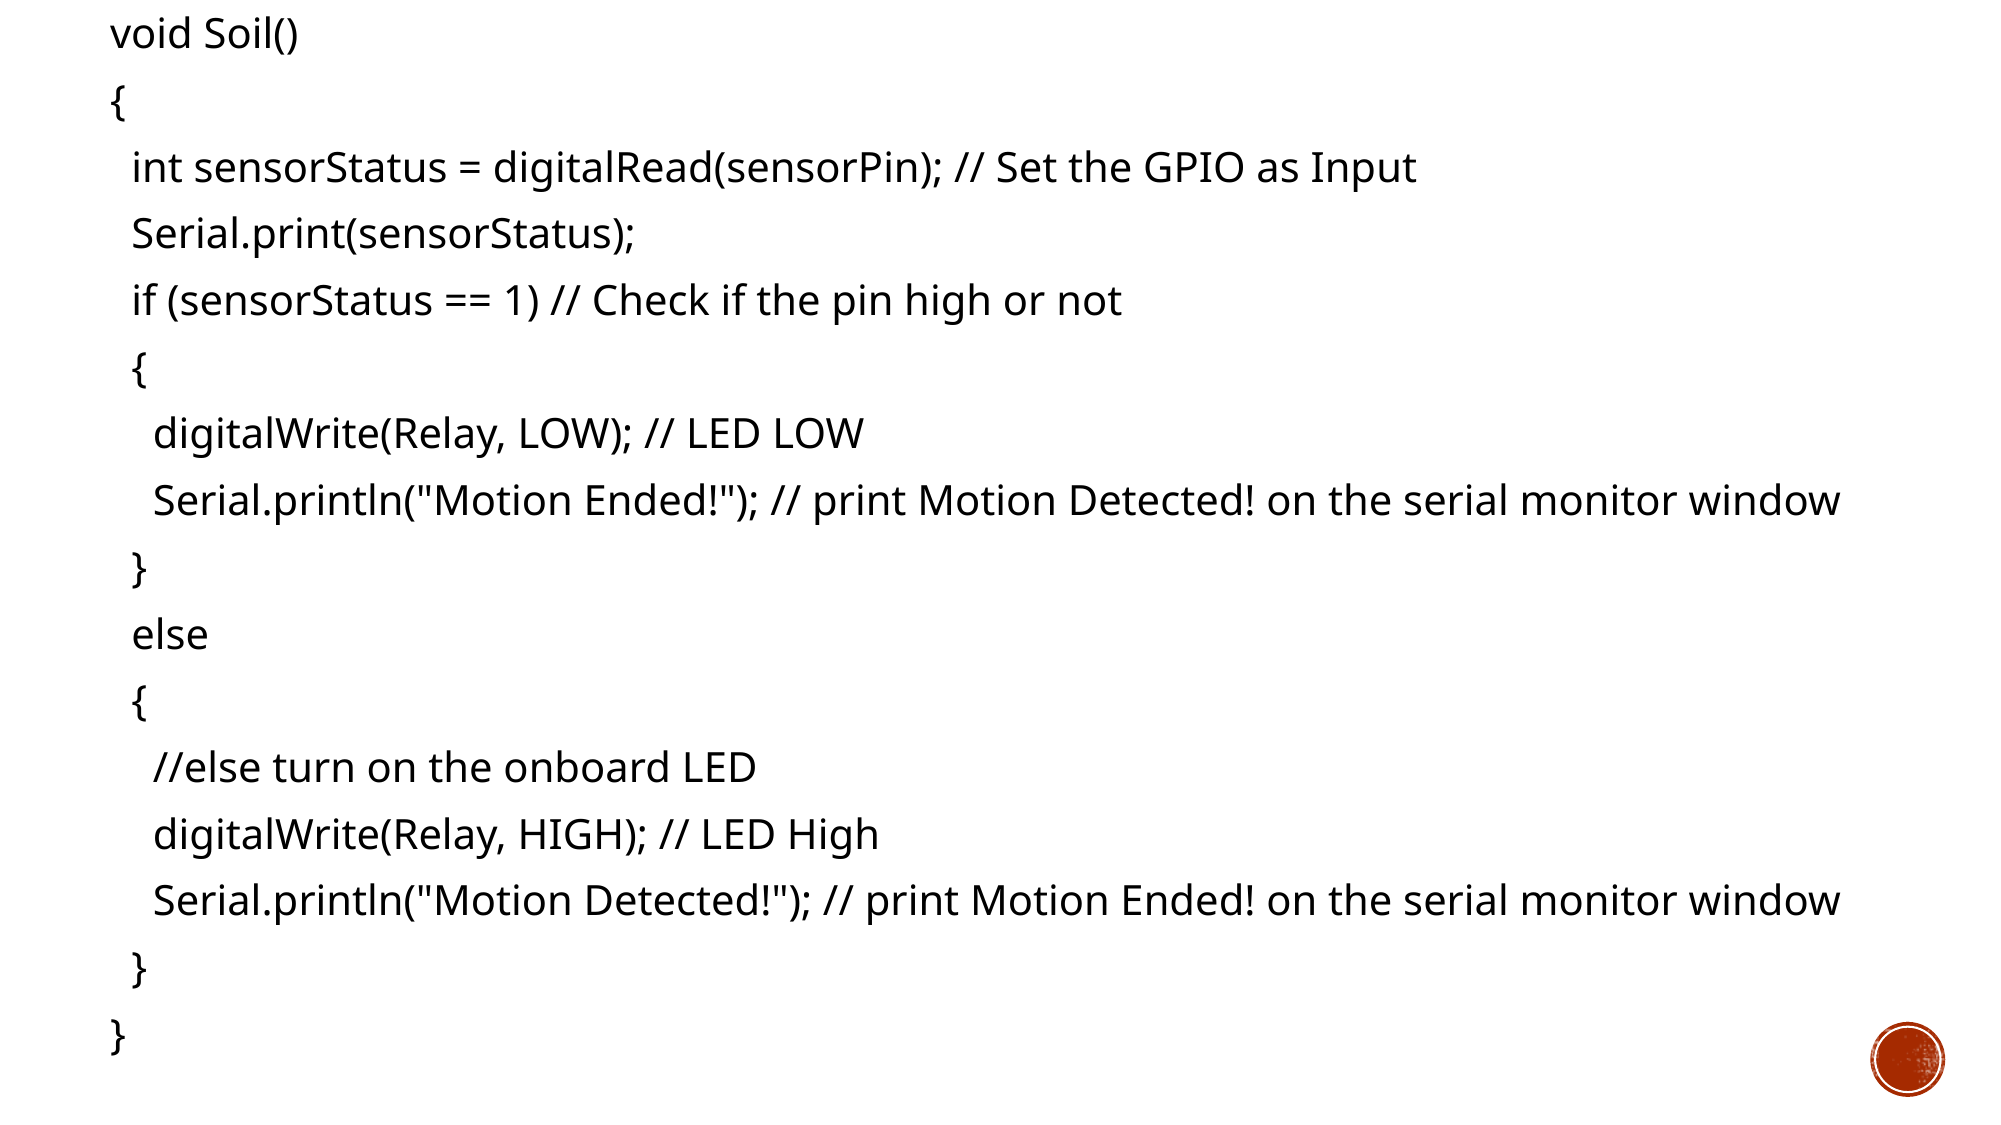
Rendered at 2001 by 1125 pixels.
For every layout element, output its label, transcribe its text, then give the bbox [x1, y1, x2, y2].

text_box void Soil() { int sensorStatus = digitalRead(sensorPin); // Set the GPIO as Input Serial.print(sensorStatus); if (sensorStatus == 1) // Check if the pin high or not { digitalWrite(Relay, LOW); // LED LOW Serial.println("Motion Ended!"); // print Motion Detected! on the serial monitor window } else { //else turn on the onboard LED digitalWrite(Relay, HIGH); // LED High Serial.println("Motion Detected!"); // print Motion Ended! on the serial monitor window } } [95, 0, 1956, 1065]
